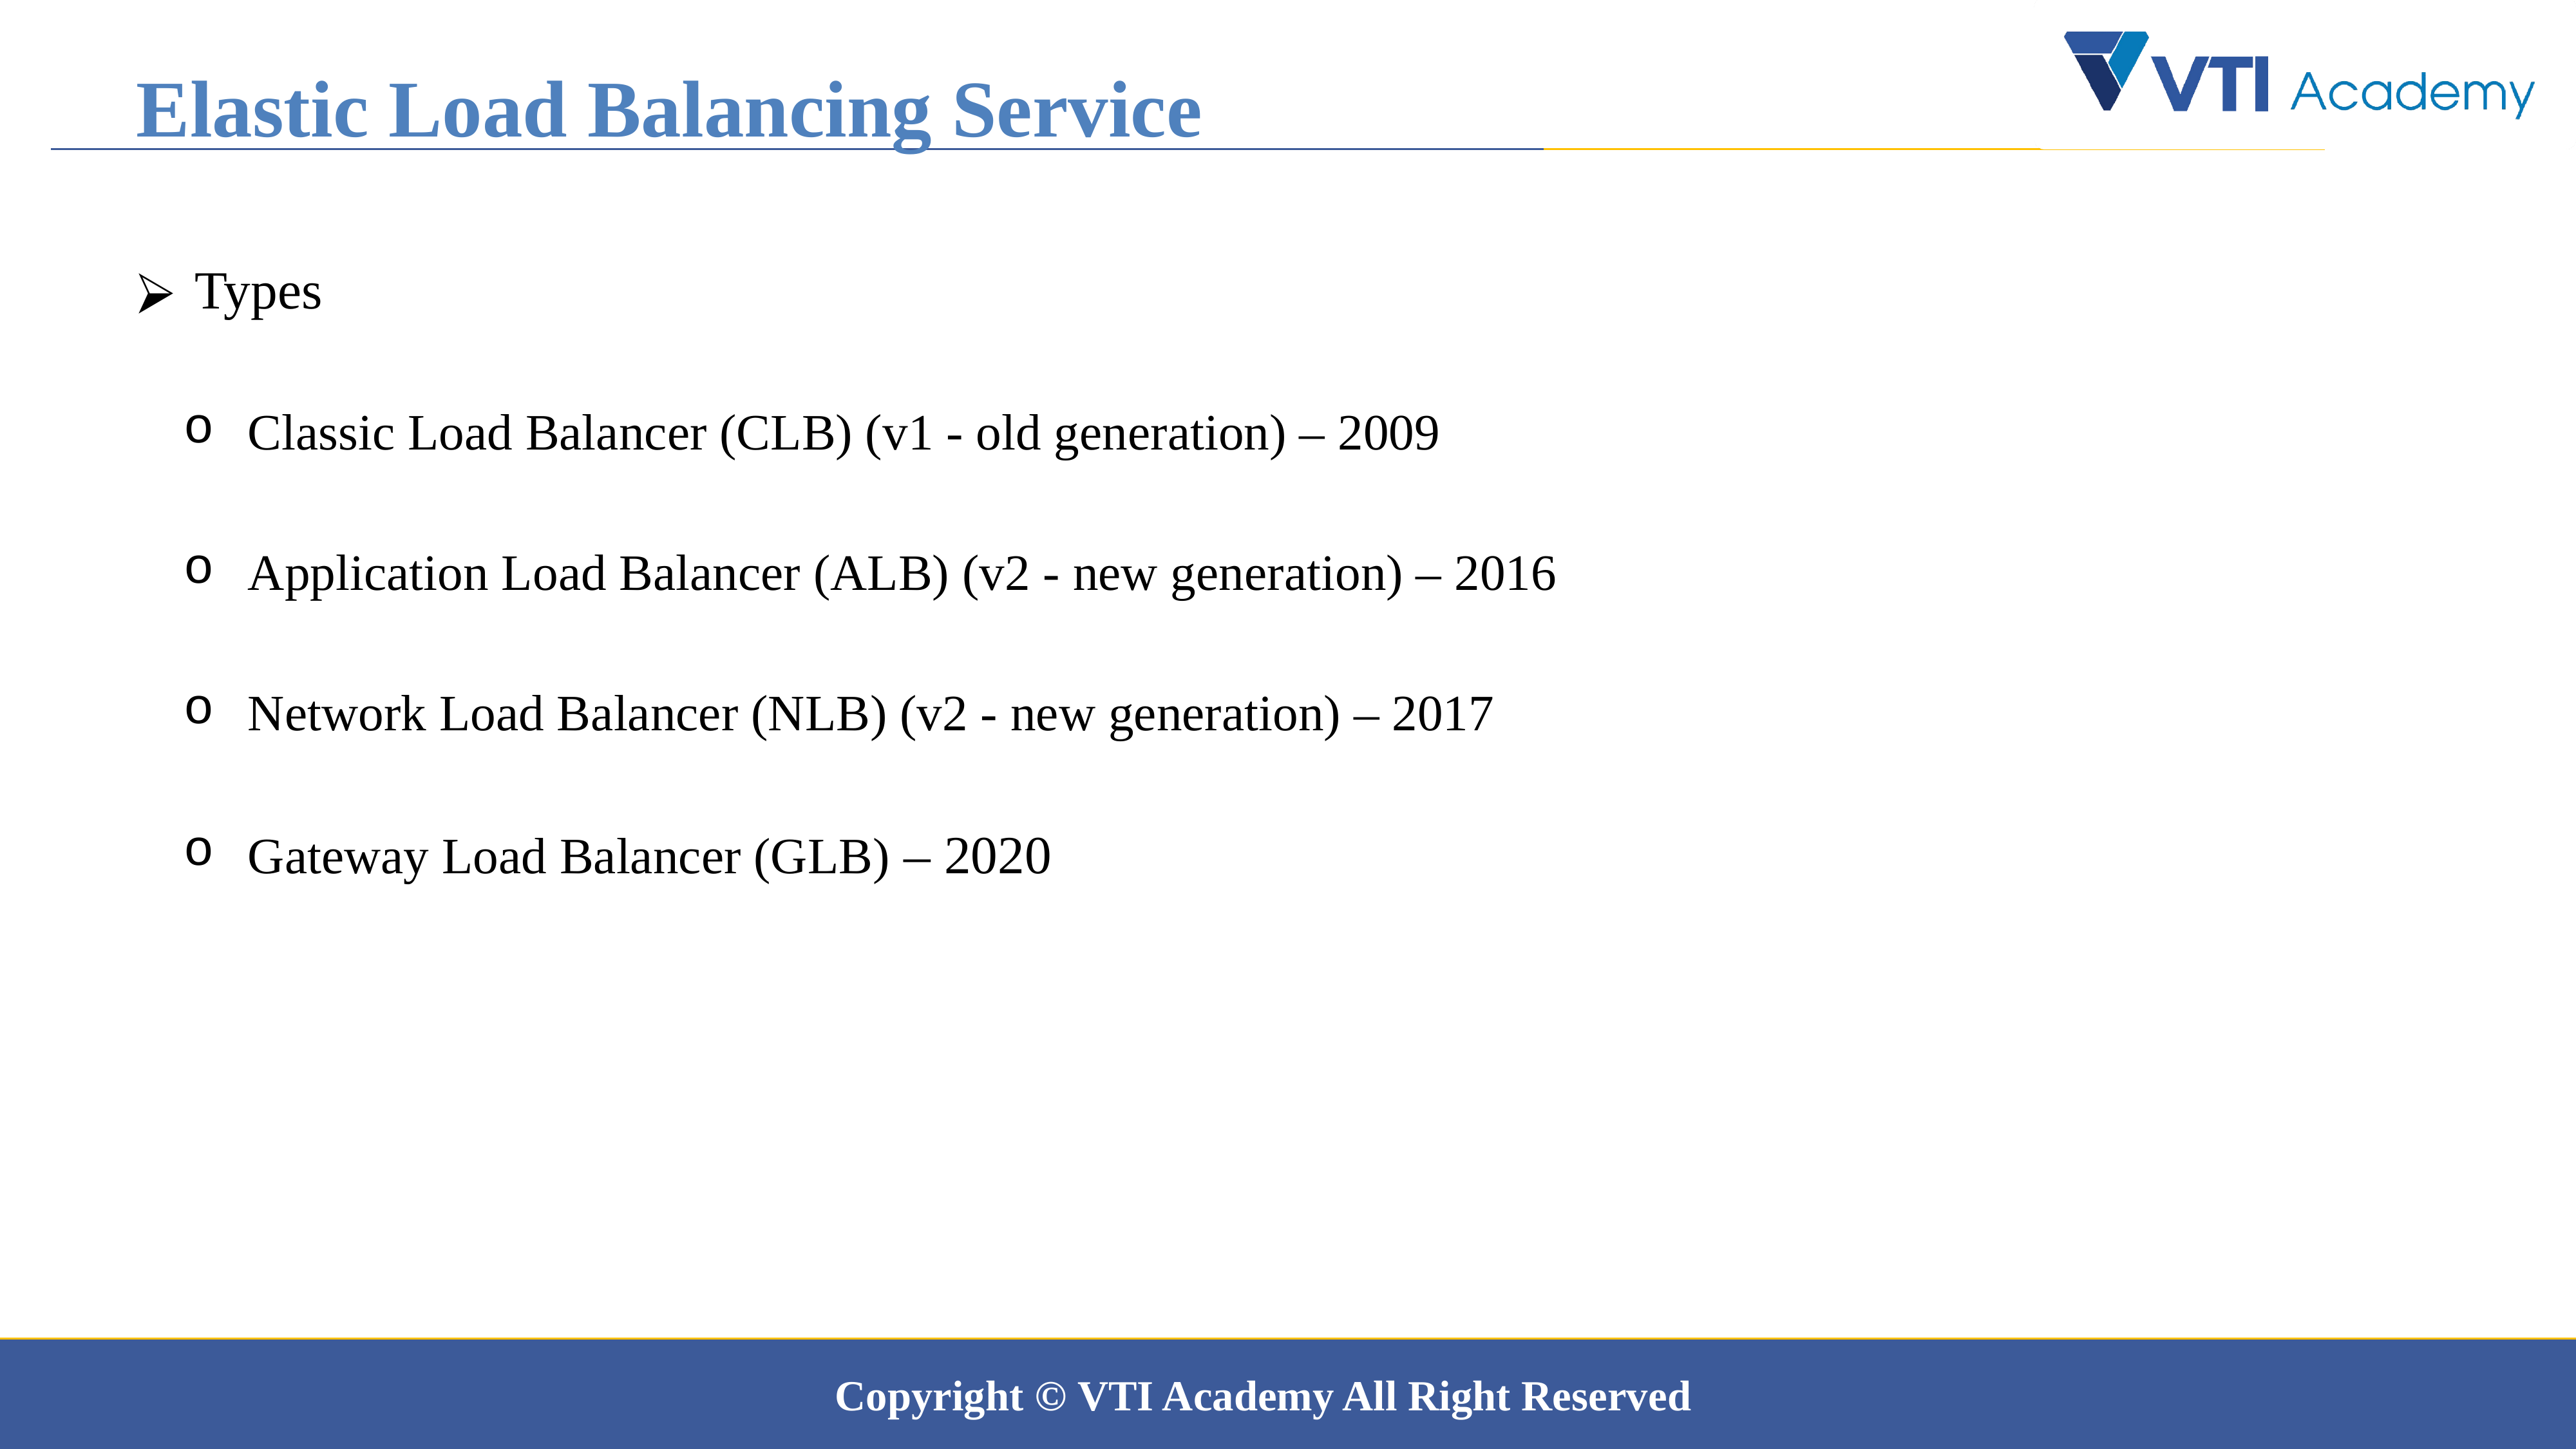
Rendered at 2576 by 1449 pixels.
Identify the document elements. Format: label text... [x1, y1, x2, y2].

text_box Types Classic Load Balancer (CLB) (v1 - old generation) – 2009 Application Load Balancer (ALB) (v2 - new generation) – 2016 Network Load Balancer (NLB) (v2 - new generation) – 2017 Gateway Load Balancer (GLB) – 2020 [126, 250, 2234, 1161]
picture [2034, 0, 2576, 149]
text_box Elastic Load Balancing Service [126, 60, 1352, 149]
